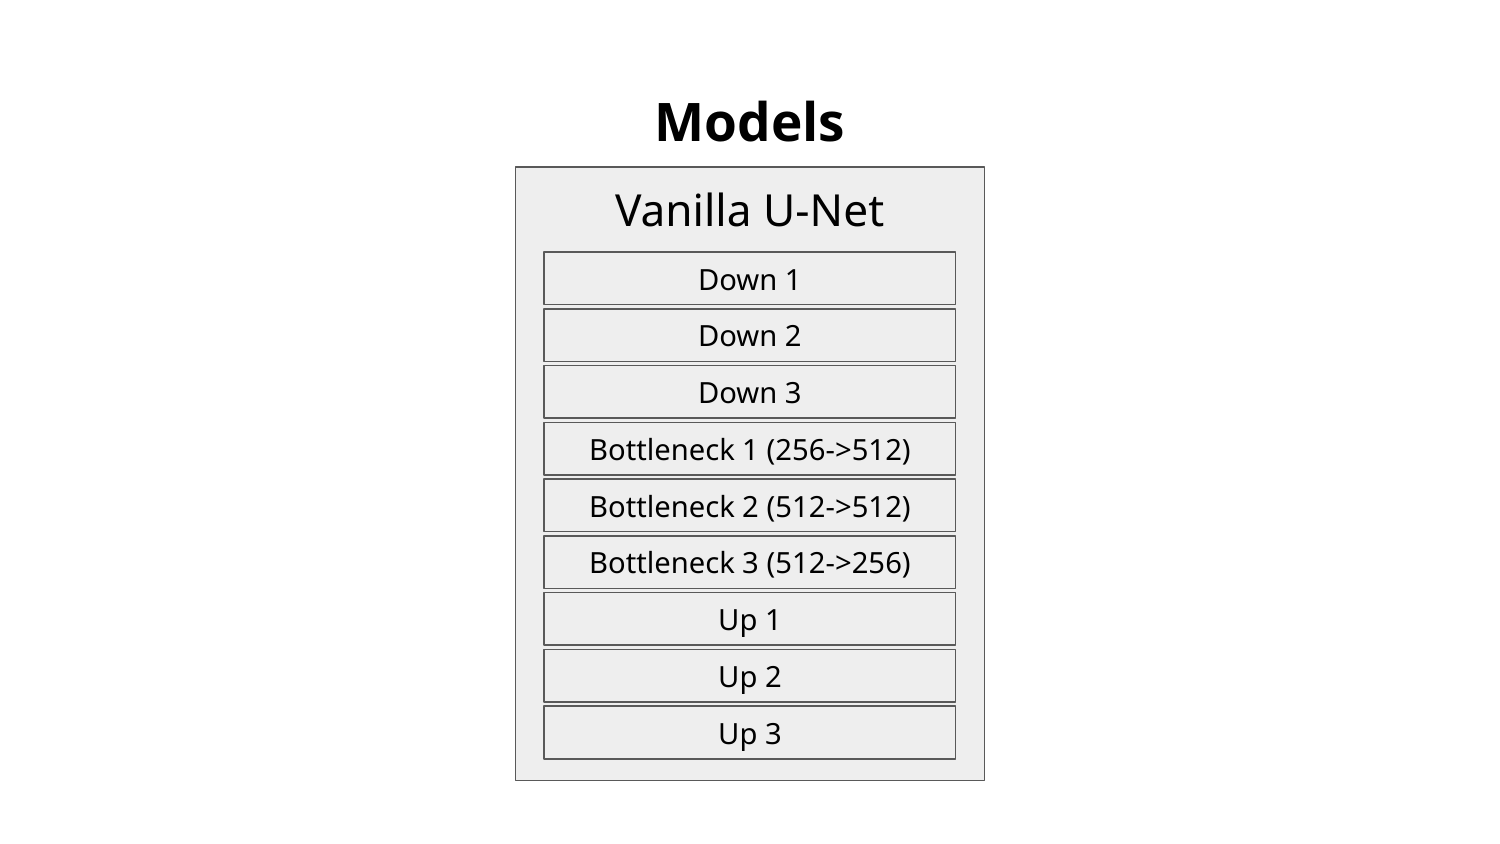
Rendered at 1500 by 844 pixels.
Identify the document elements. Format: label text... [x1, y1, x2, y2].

text_box Down 2 [544, 308, 956, 362]
text_box Up 1 [544, 592, 956, 646]
text_box Down 3 [544, 365, 956, 419]
text_box Bottleneck 2 (512->512) [544, 479, 956, 532]
text_box Down 1 [544, 252, 956, 305]
text_box Vanilla U-Net [515, 166, 985, 781]
text_box Bottleneck 3 (512->256) [544, 535, 956, 589]
text_box Up 3 [544, 706, 956, 759]
text_box Bottleneck 1 (256->512) [544, 422, 956, 475]
text_box Up 2 [544, 649, 956, 703]
title Models [51, 72, 1449, 167]
